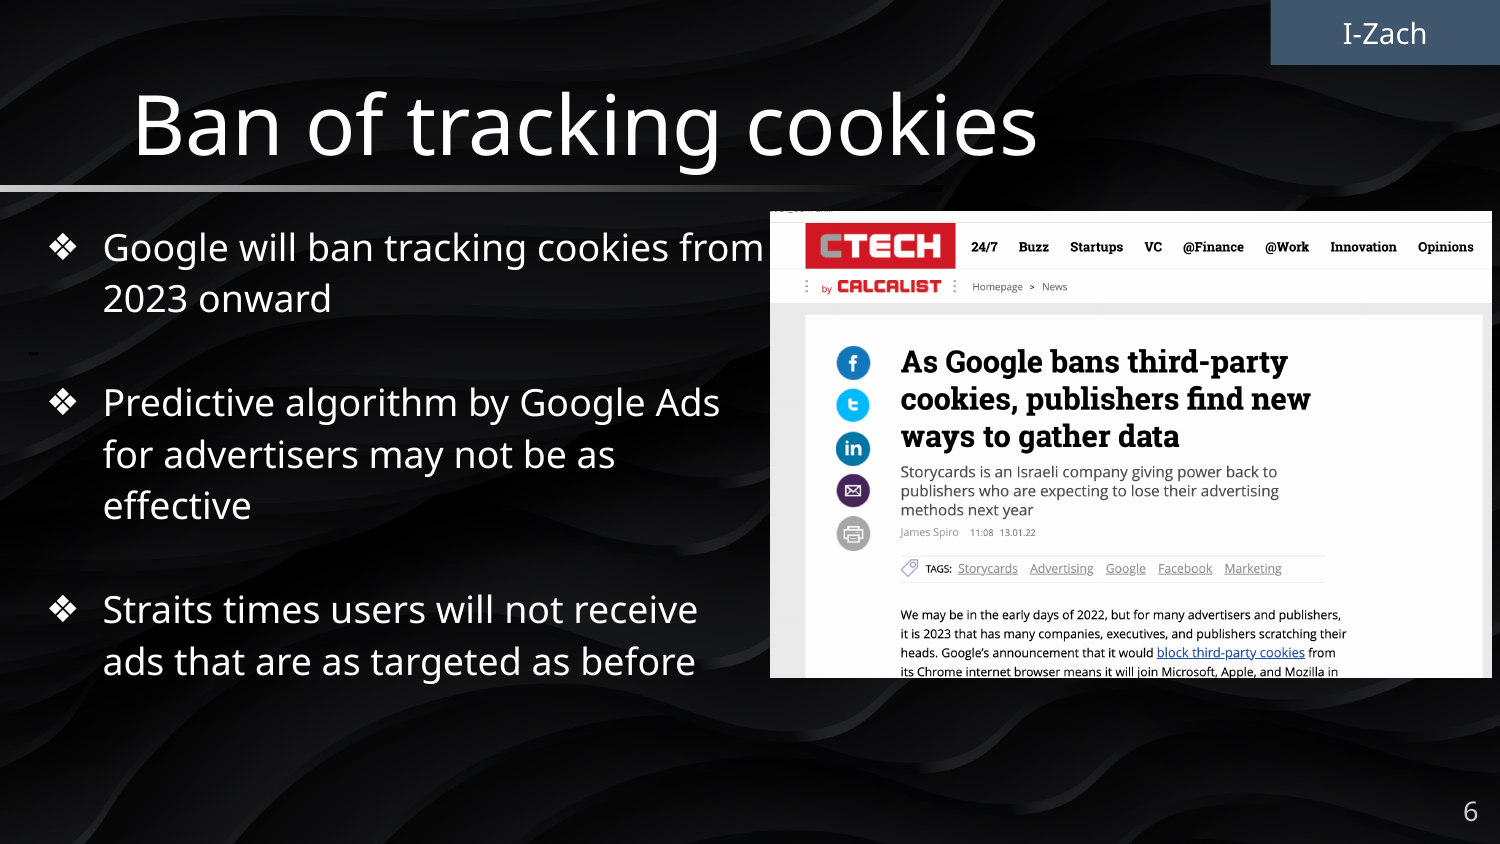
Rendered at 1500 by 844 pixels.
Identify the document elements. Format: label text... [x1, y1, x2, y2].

title Ban of tracking cookies [116, 56, 1384, 152]
slide_number 6 [1403, 779, 1494, 844]
picture [0, 0, 1500, 844]
list Google will ban tracking cookies from 2023 onward - Predictive algorithm by Google Ads for advertisers may not be as effective Straits times users will not receive ads that are as targeted as before [12, 312, 783, 729]
text_box I-Zach [1270, 0, 1500, 65]
